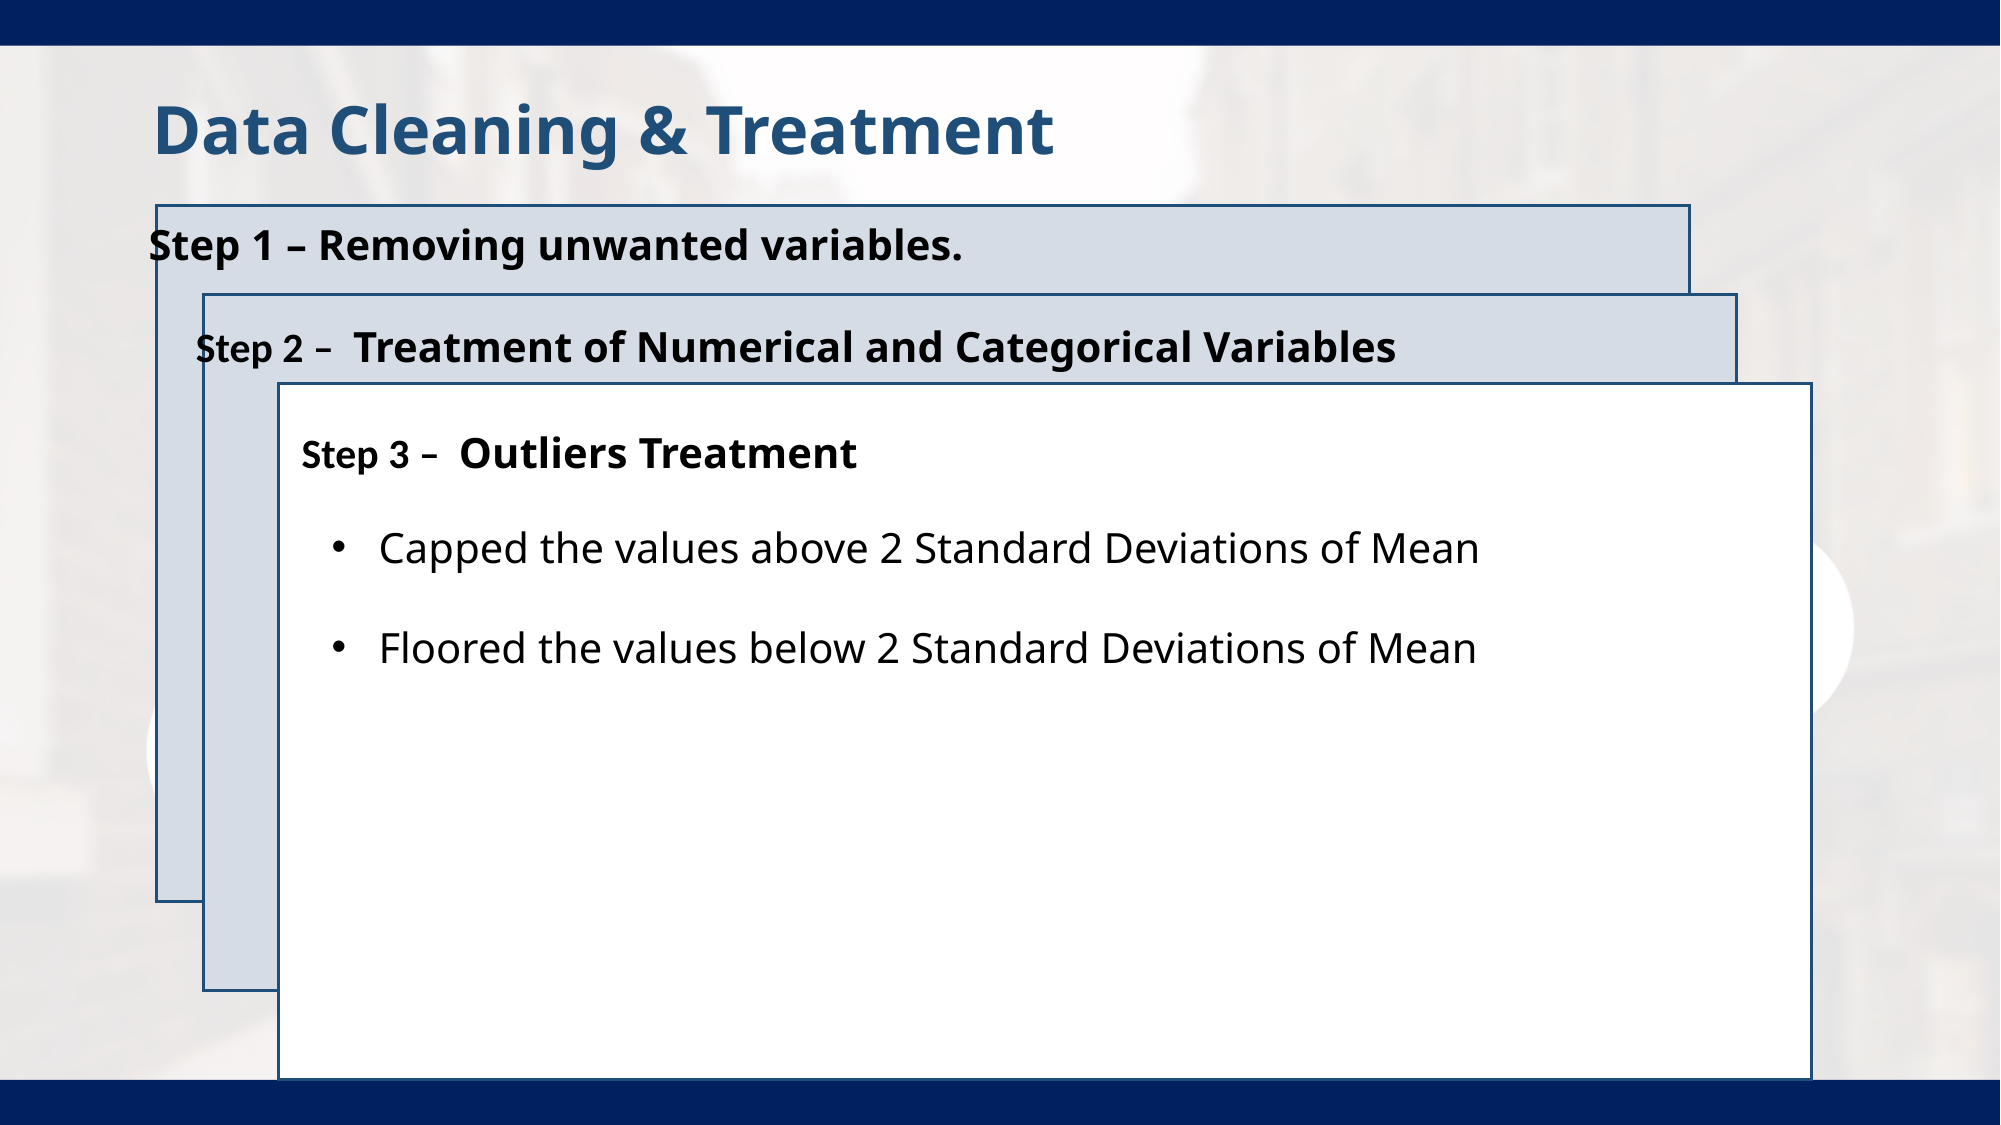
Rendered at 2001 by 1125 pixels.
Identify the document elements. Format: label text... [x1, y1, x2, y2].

text_box [202, 293, 1737, 992]
text_box [155, 206, 1691, 903]
text_box Step 1 – Removing unwanted variables. [133, 211, 979, 277]
text_box Step 2 – Treatment of Numerical and Categorical Variables [181, 313, 1412, 379]
text_box Data Cleaning & Treatment [137, 59, 1863, 206]
text_box Capped the values above 2 Standard Deviations of Mean Floored the values below 2 Standard Deviations of Mean [316, 463, 1703, 729]
text_box Step 1 – Removing unwanted variables [278, 382, 1813, 1081]
text_box Step 3 – Outliers Treatment [286, 419, 873, 484]
